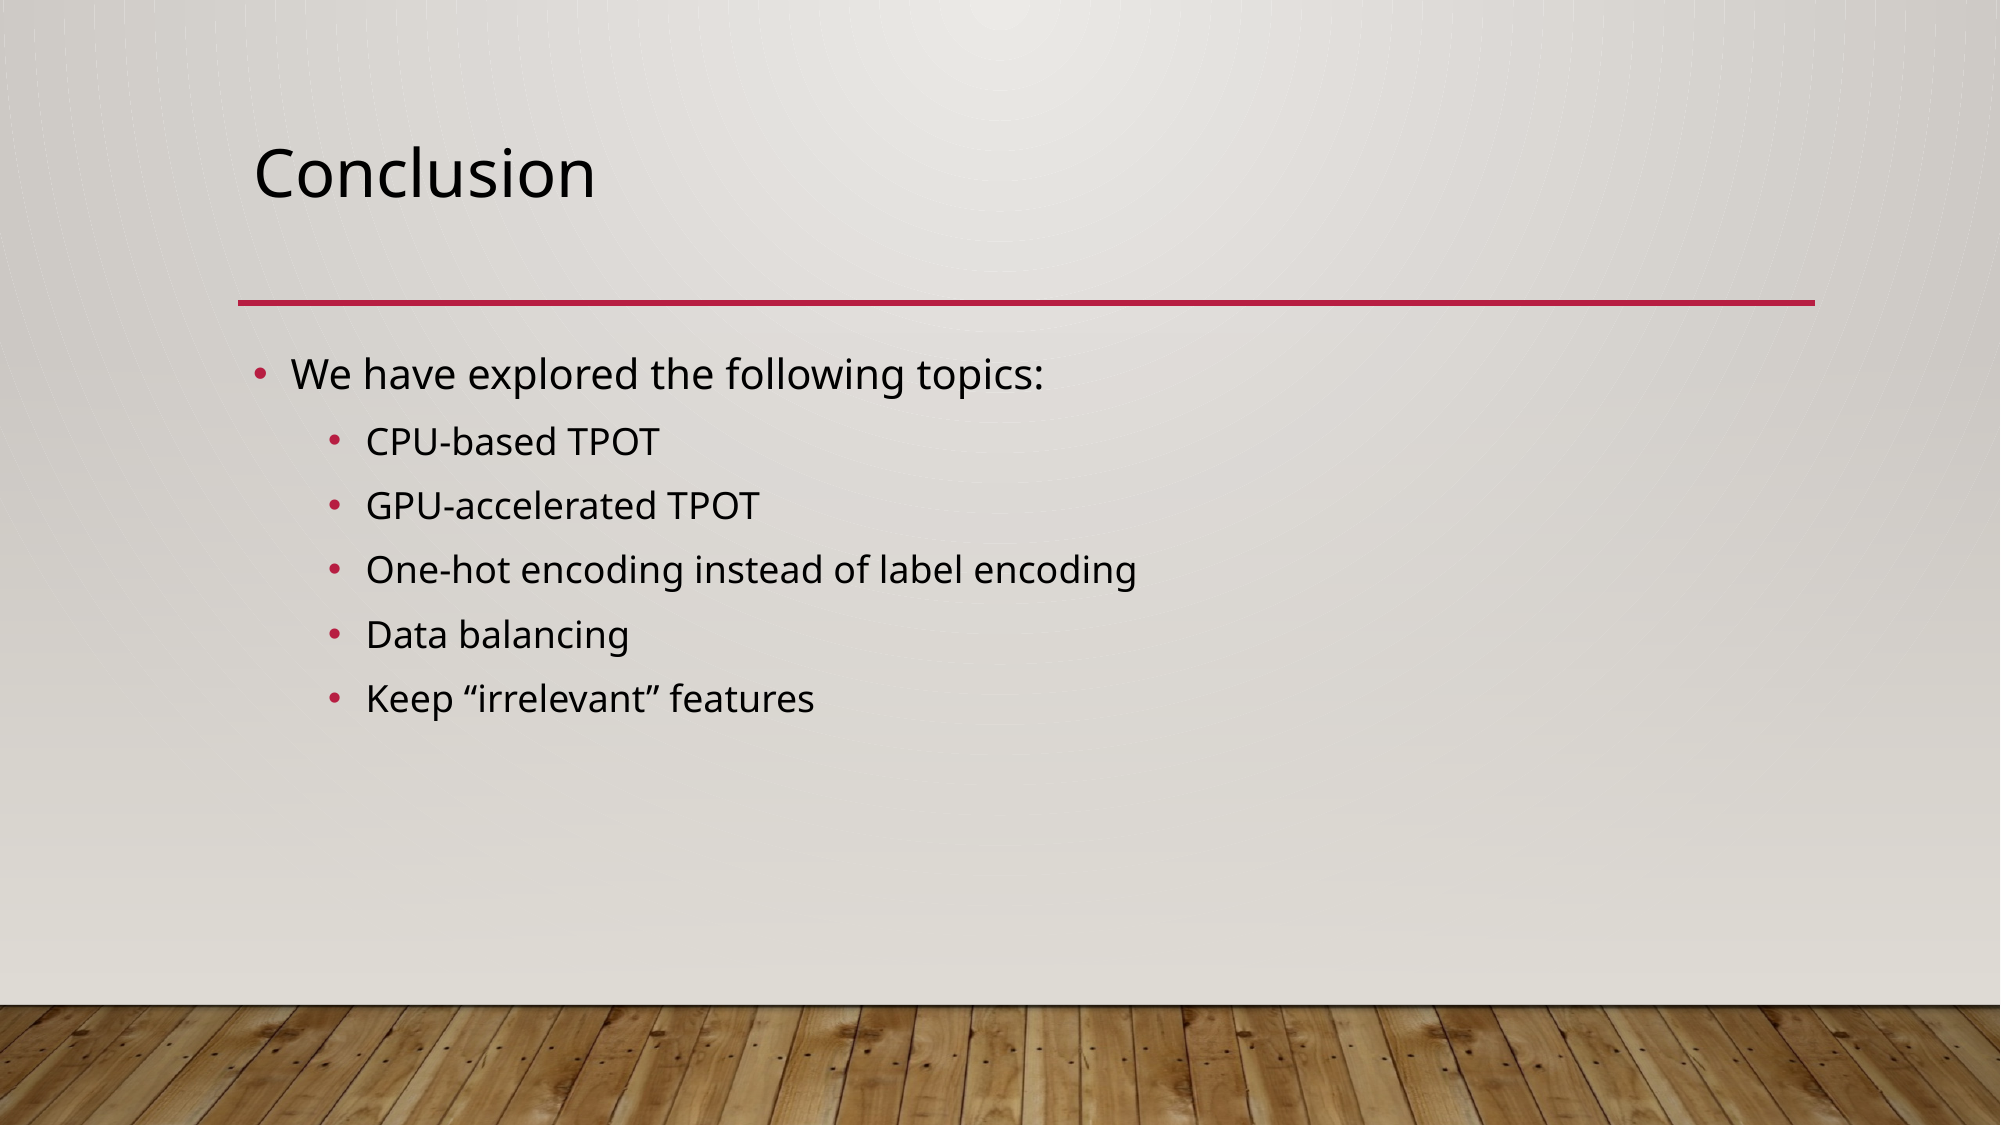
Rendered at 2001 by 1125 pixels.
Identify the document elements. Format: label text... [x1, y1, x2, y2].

picture [0, 1005, 2000, 1125]
list We have explored the following topics: CPU-based TPOT GPU-accelerated TPOT One-hot encoding instead of label encoding Data balancing Keep “irrelevant” features [238, 330, 1814, 897]
title Conclusion [238, 131, 1814, 305]
